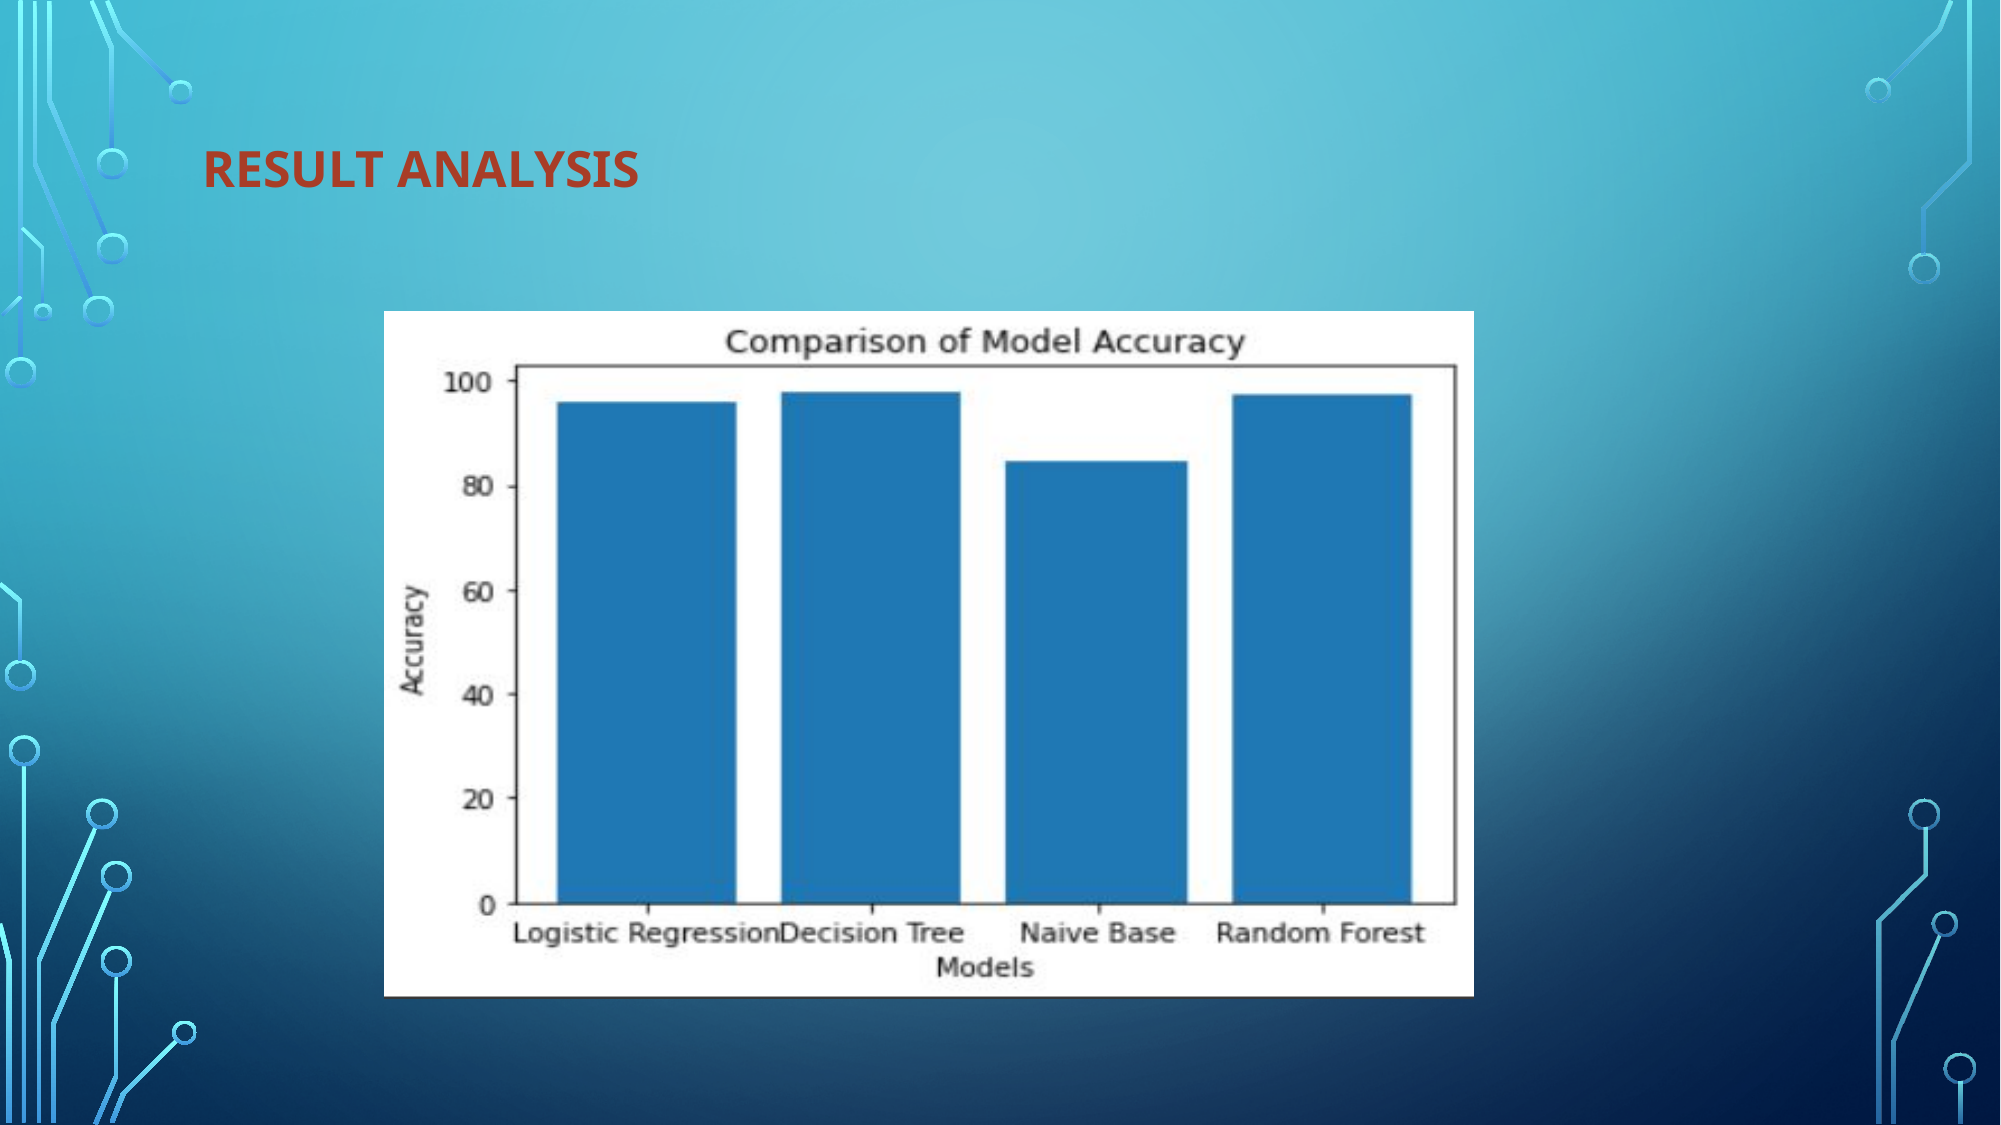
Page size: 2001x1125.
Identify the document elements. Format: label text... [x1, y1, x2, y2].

title Result analysis [187, 101, 1813, 241]
picture [384, 311, 1474, 1000]
